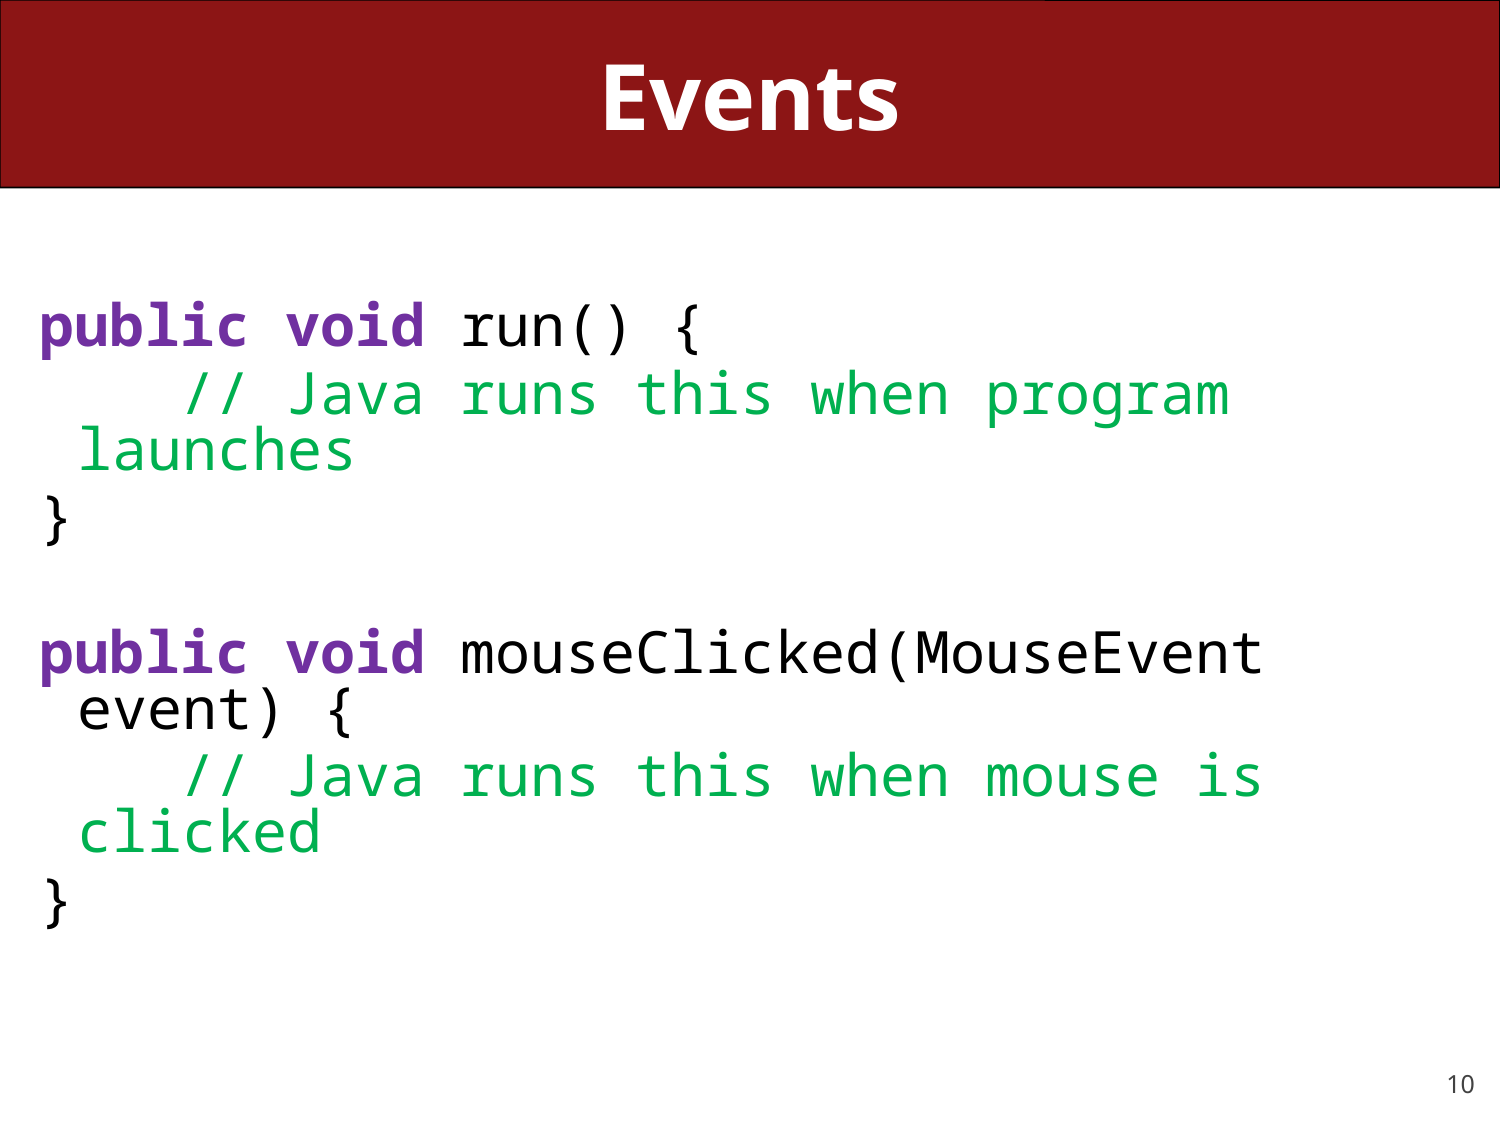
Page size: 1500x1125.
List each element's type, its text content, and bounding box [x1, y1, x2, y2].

title Events [75, 0, 1425, 188]
list public void run() { // Java runs this when program launches } public void mouseClicked(MouseEvent event) { // Java runs this when mouse is clicked } [24, 212, 1475, 1063]
